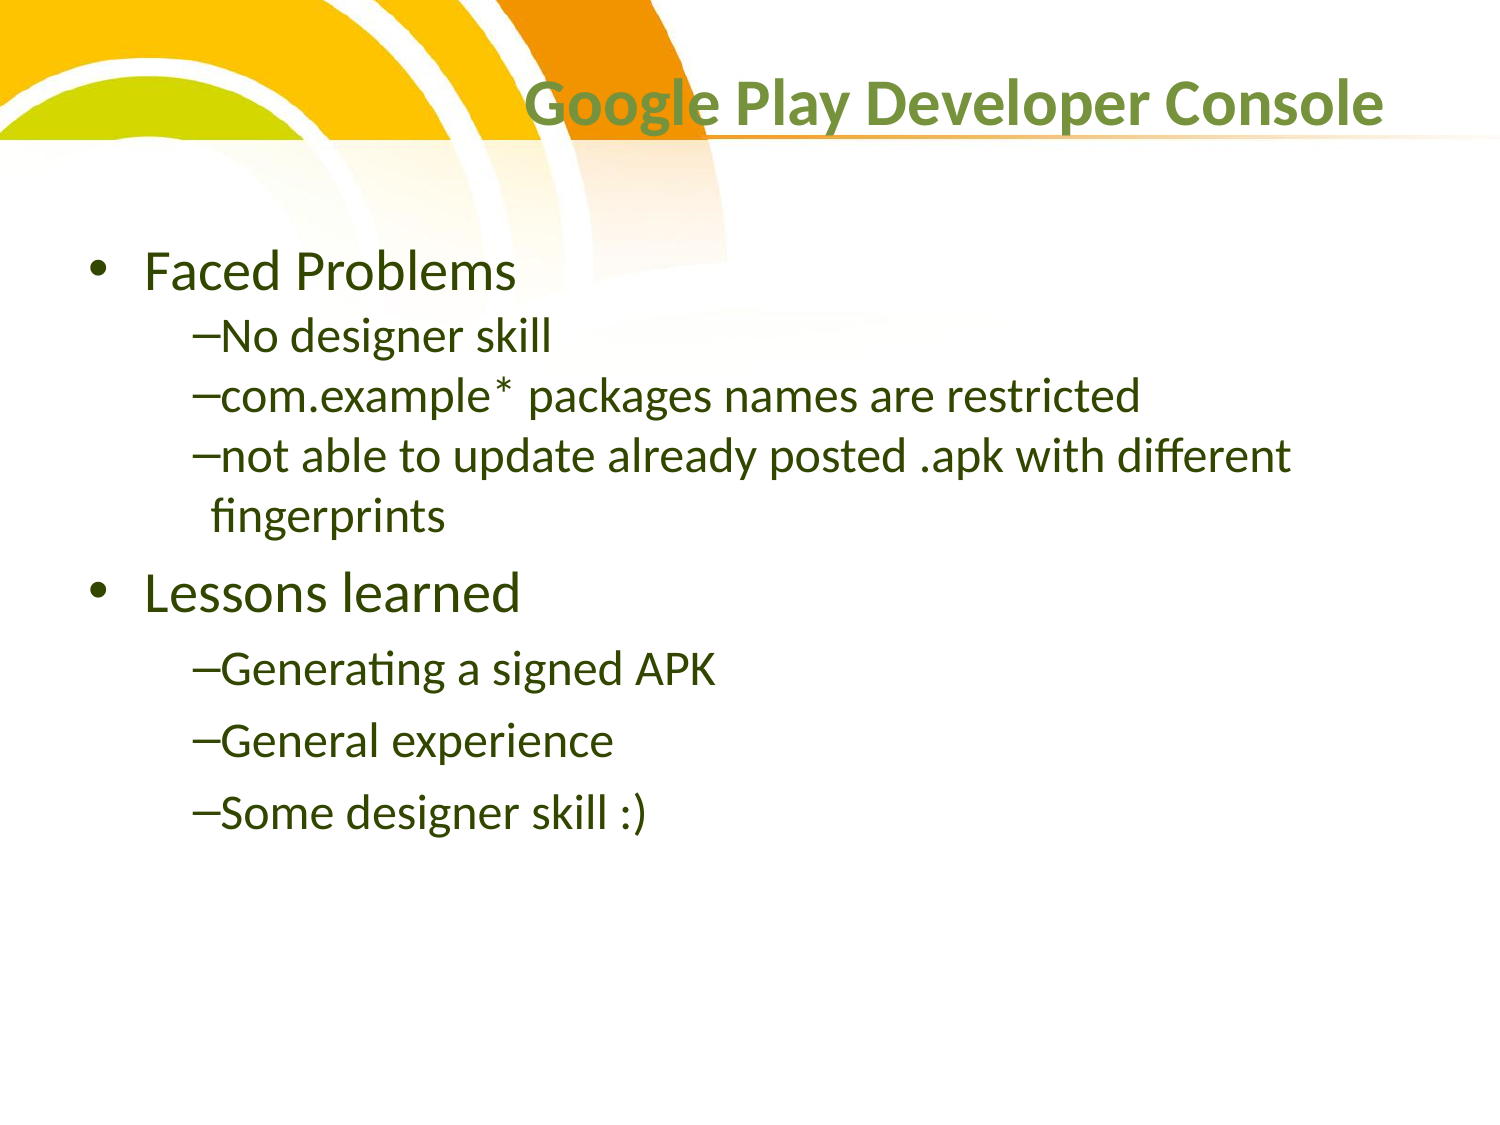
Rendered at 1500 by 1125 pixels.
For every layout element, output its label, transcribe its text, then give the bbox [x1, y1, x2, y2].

picture [0, 0, 1500, 1125]
list Faced Problems No designer skill com.example* packages names are restricted not able to update already posted .apk with different fingerprints Lessons learned Generating a signed APK General experience Some designer skill :) [73, 224, 1427, 900]
title Google Play Developer Console [98, 36, 1402, 162]
